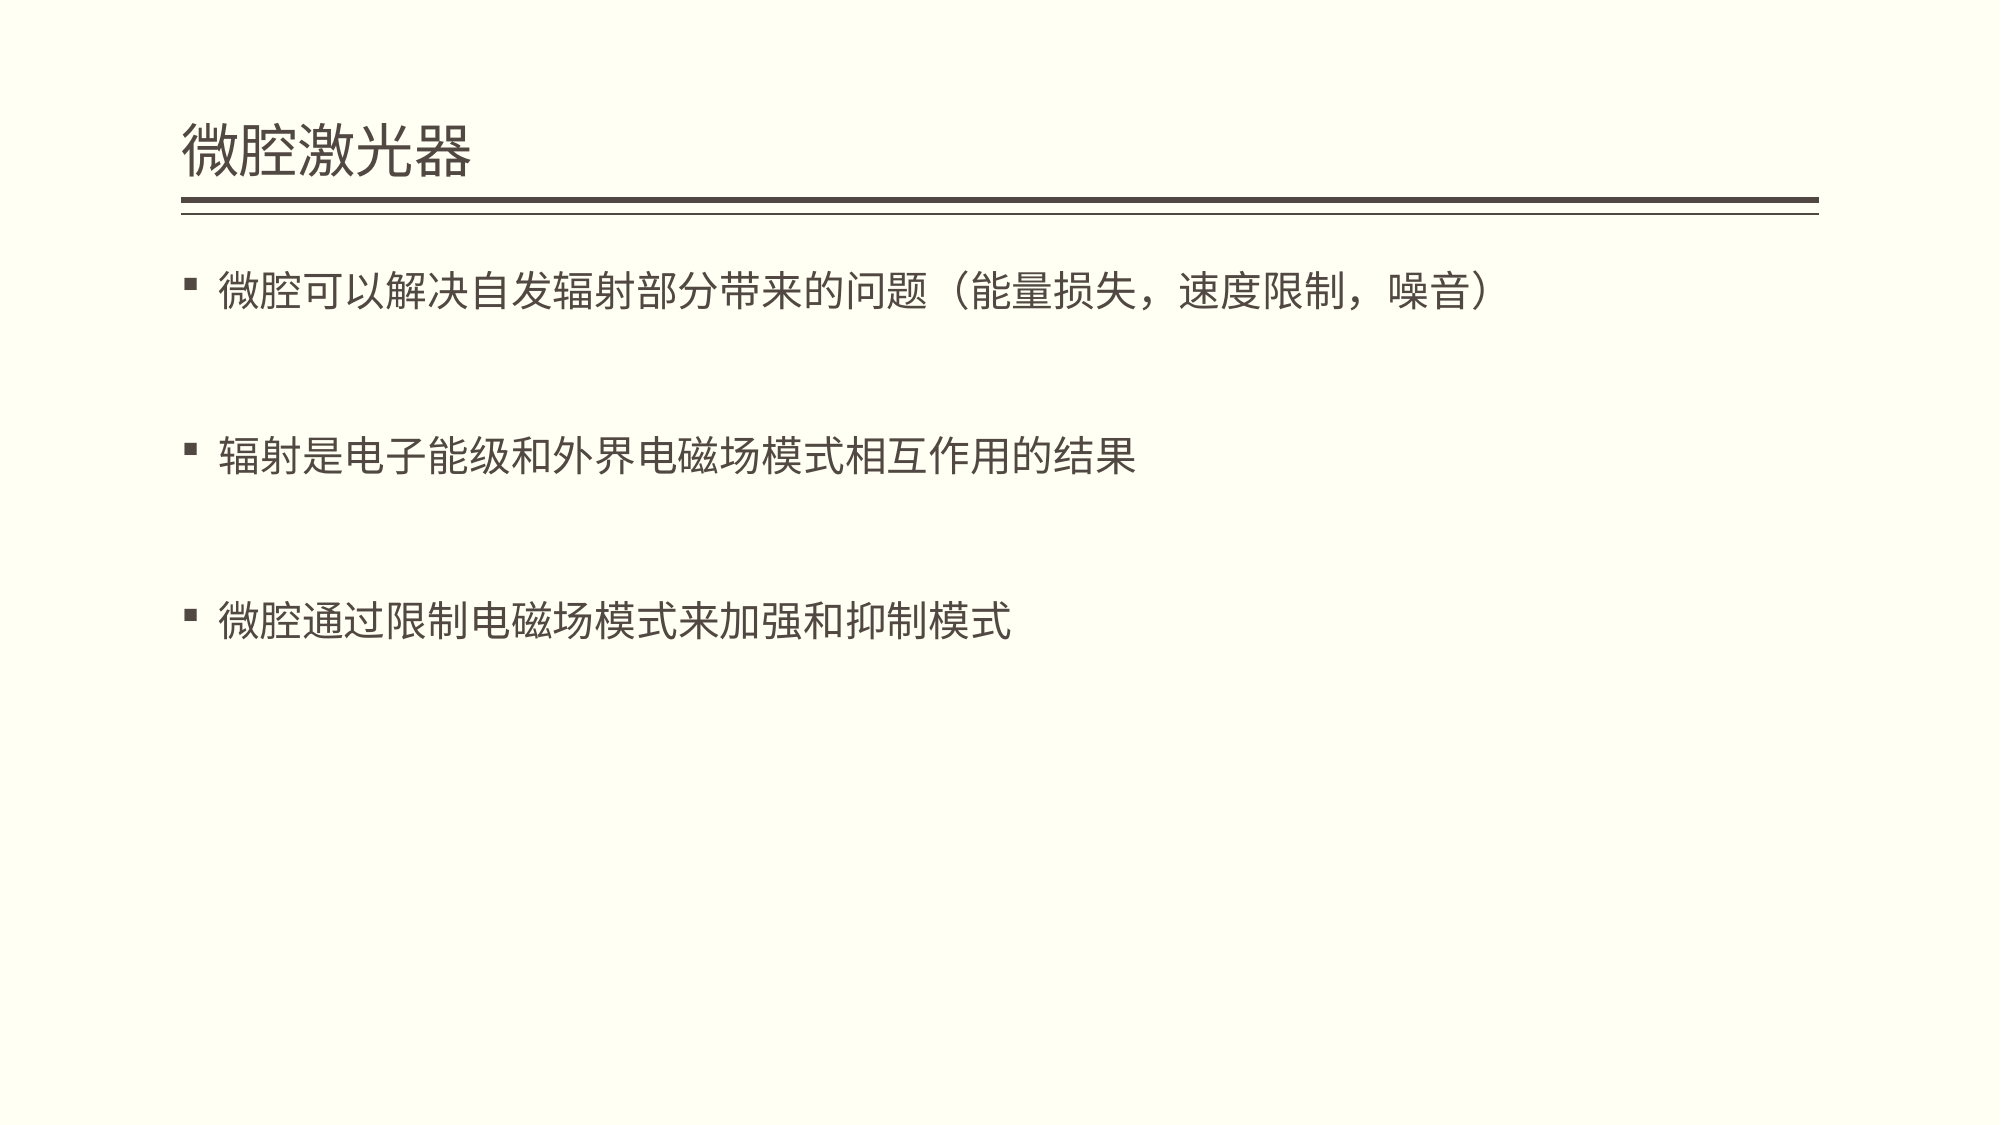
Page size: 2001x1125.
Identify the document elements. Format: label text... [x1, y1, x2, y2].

list 微腔可以解决自发辐射部分带来的问题（能量损失，速度限制，噪音） 辐射是电子能级和外界电磁场模式相互作用的结果 微腔通过限制电磁场模式来加强和抑制模式 [181, 262, 1819, 1013]
title 微腔激光器 [181, 12, 1819, 193]
